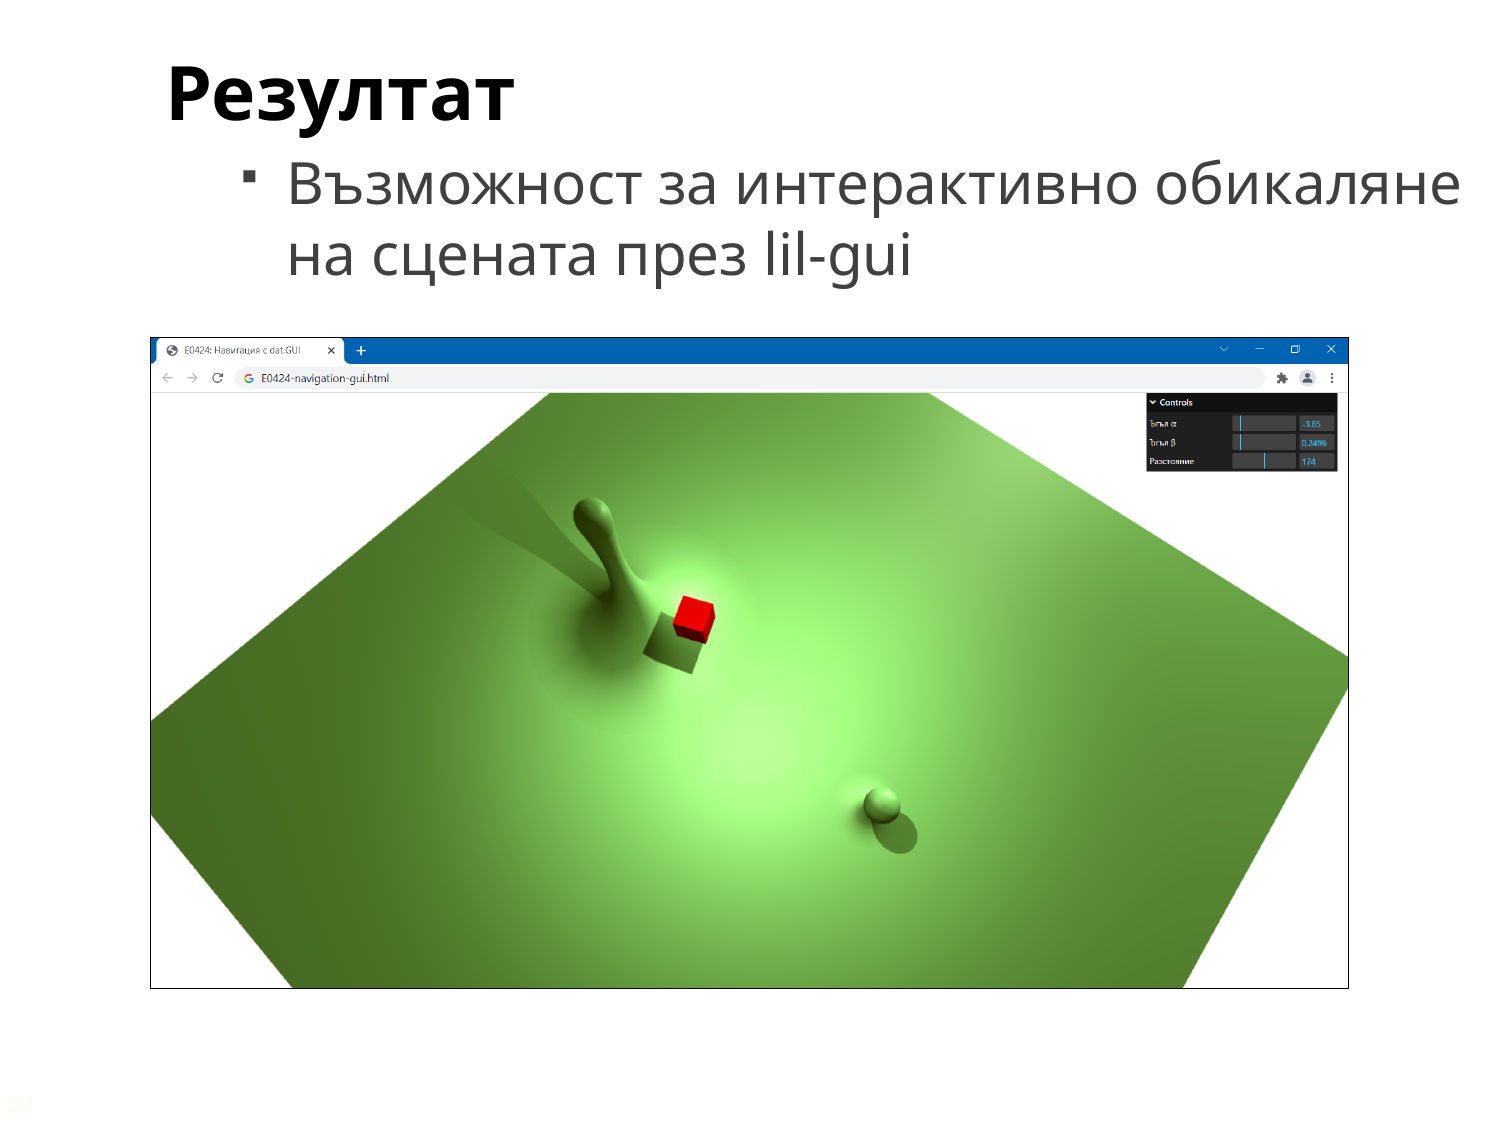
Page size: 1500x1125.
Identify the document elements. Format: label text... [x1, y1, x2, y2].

picture [149, 337, 1349, 989]
list Резултат Възможност за интерактивно обикаляне на сцената през lil-gui [150, 37, 1488, 1113]
